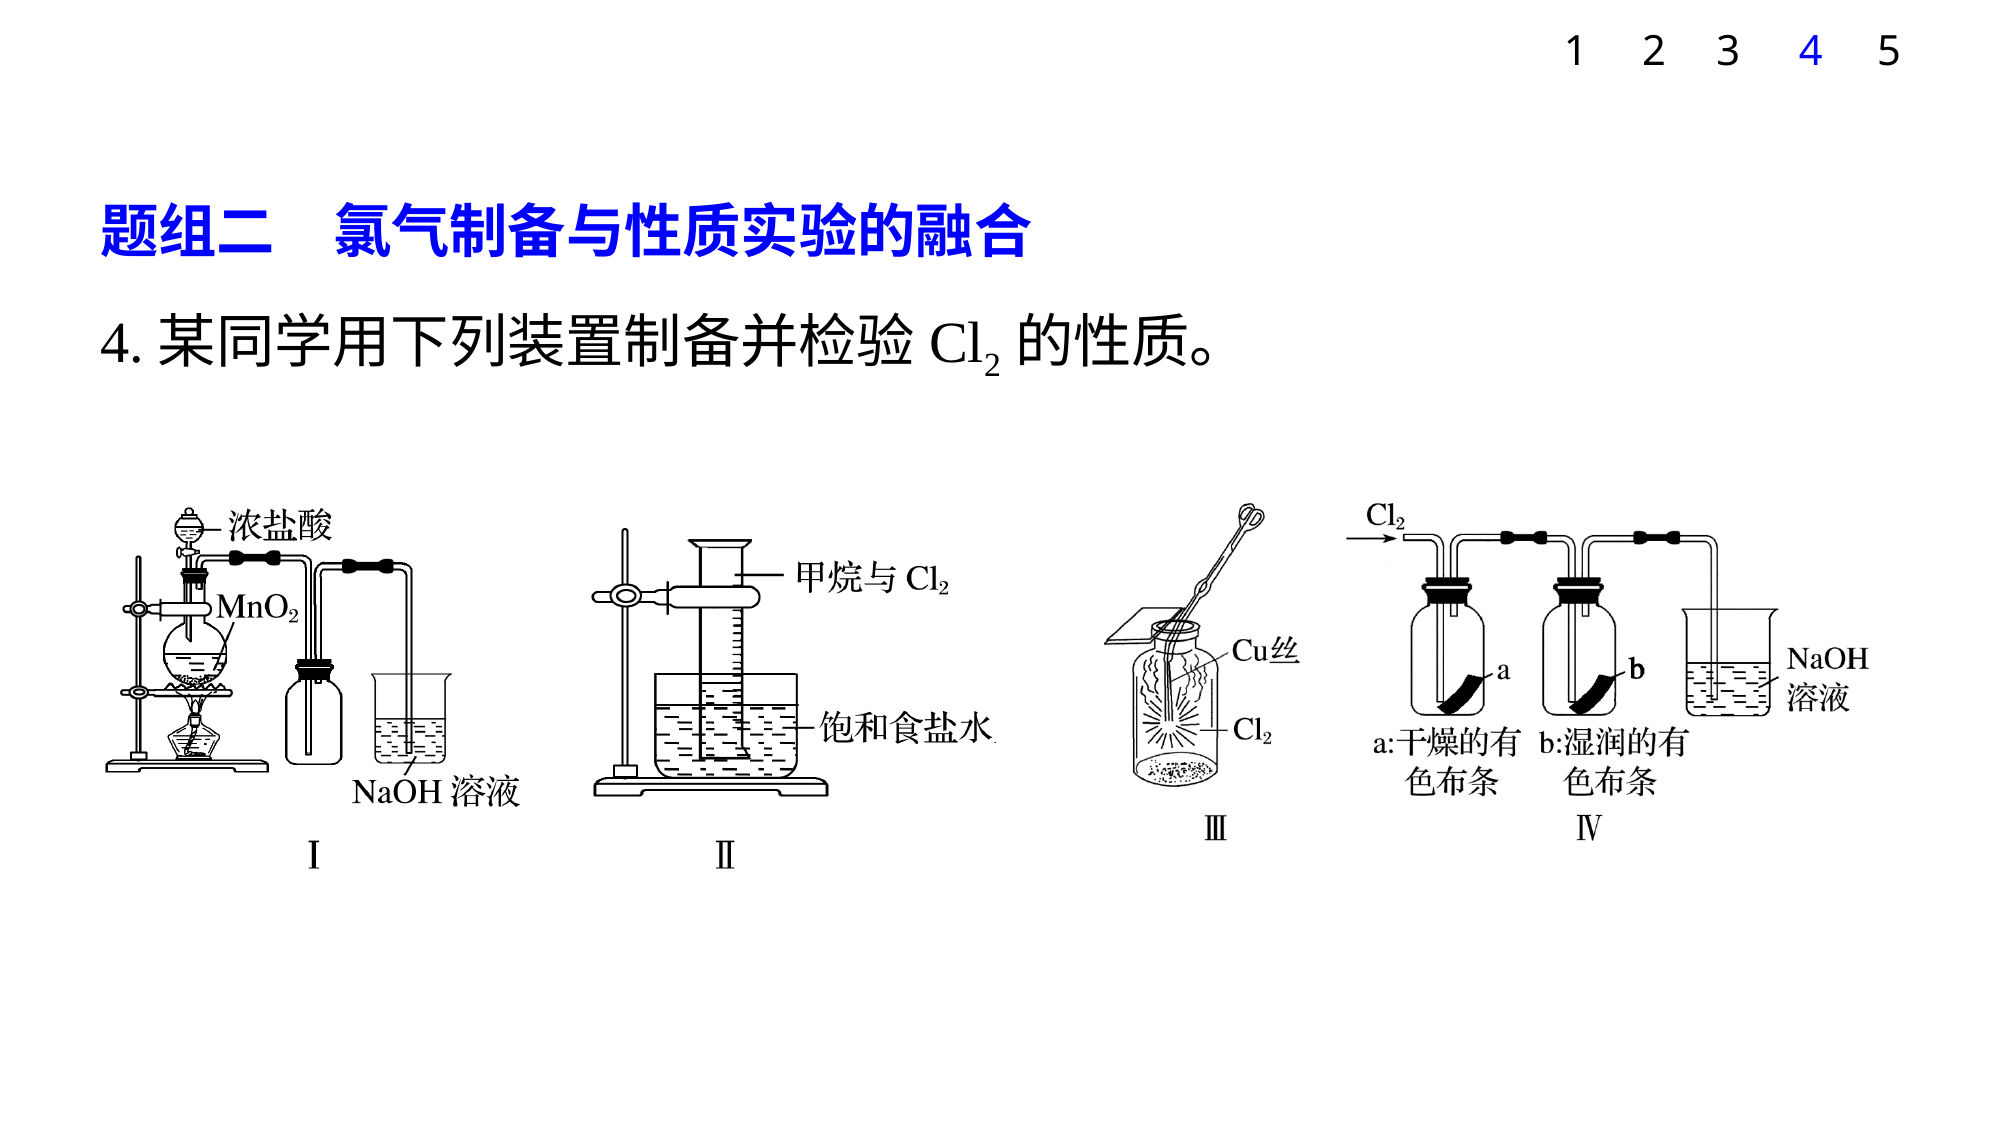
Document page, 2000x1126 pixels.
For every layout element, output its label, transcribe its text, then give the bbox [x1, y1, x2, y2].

picture [101, 491, 1881, 879]
text_box 5 [1856, 1, 1922, 97]
text_box 2 [1624, 1, 1686, 97]
text_box 4 [1777, 1, 1843, 97]
text_box 1 [1542, 1, 1608, 97]
text_box 题组二 氯气制备与性质实验的融合 4.某同学用下列装置制备并检验Cl2的性质。 [80, 149, 1912, 394]
text_box 3 [1703, 1, 1761, 97]
